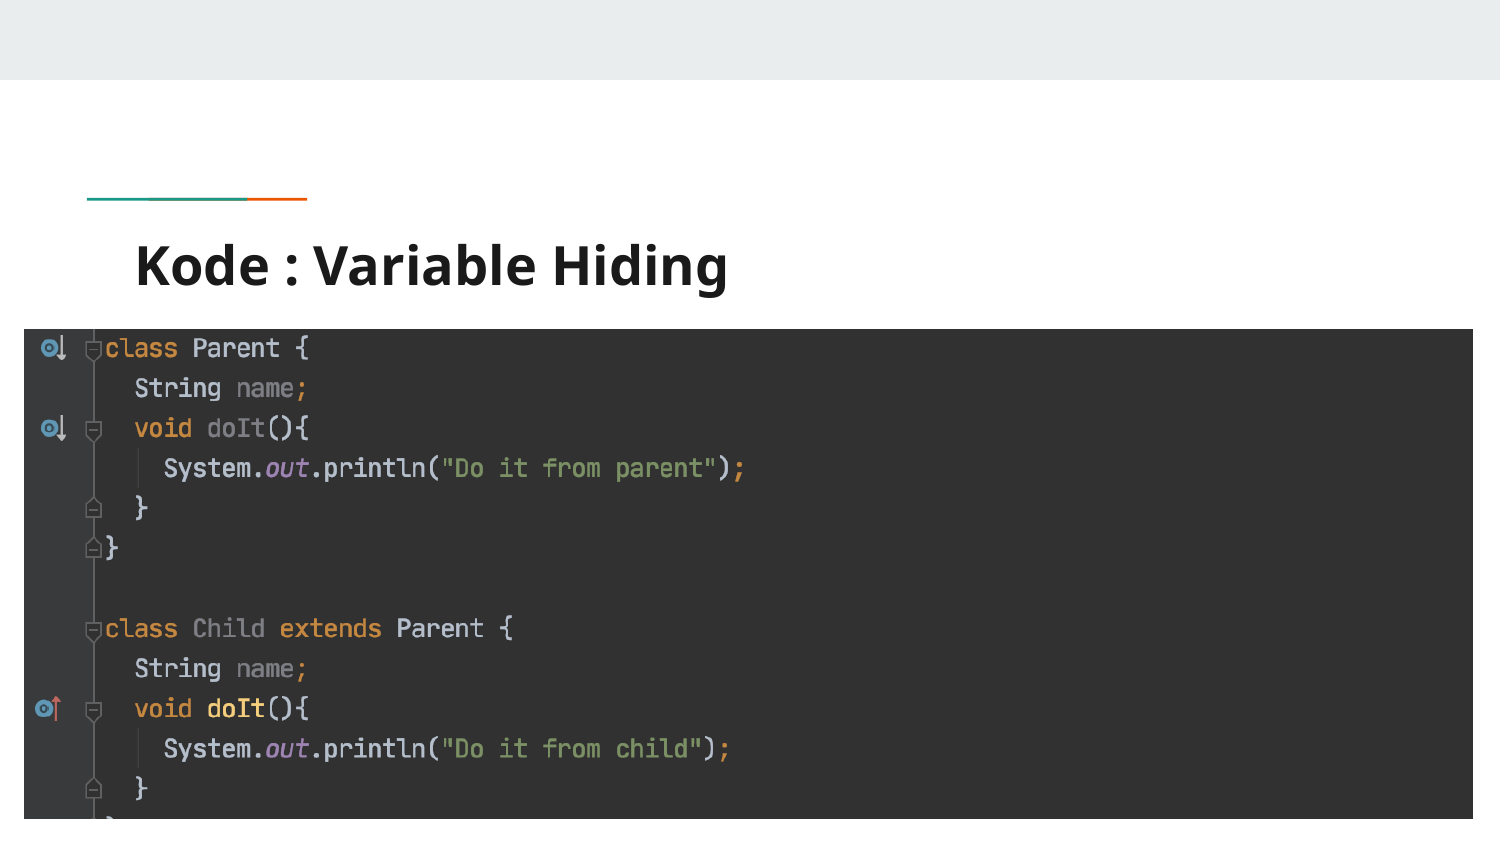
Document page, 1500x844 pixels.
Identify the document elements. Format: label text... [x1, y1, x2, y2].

title Kode : Variable Hiding [119, 216, 1381, 305]
picture [24, 328, 1473, 819]
